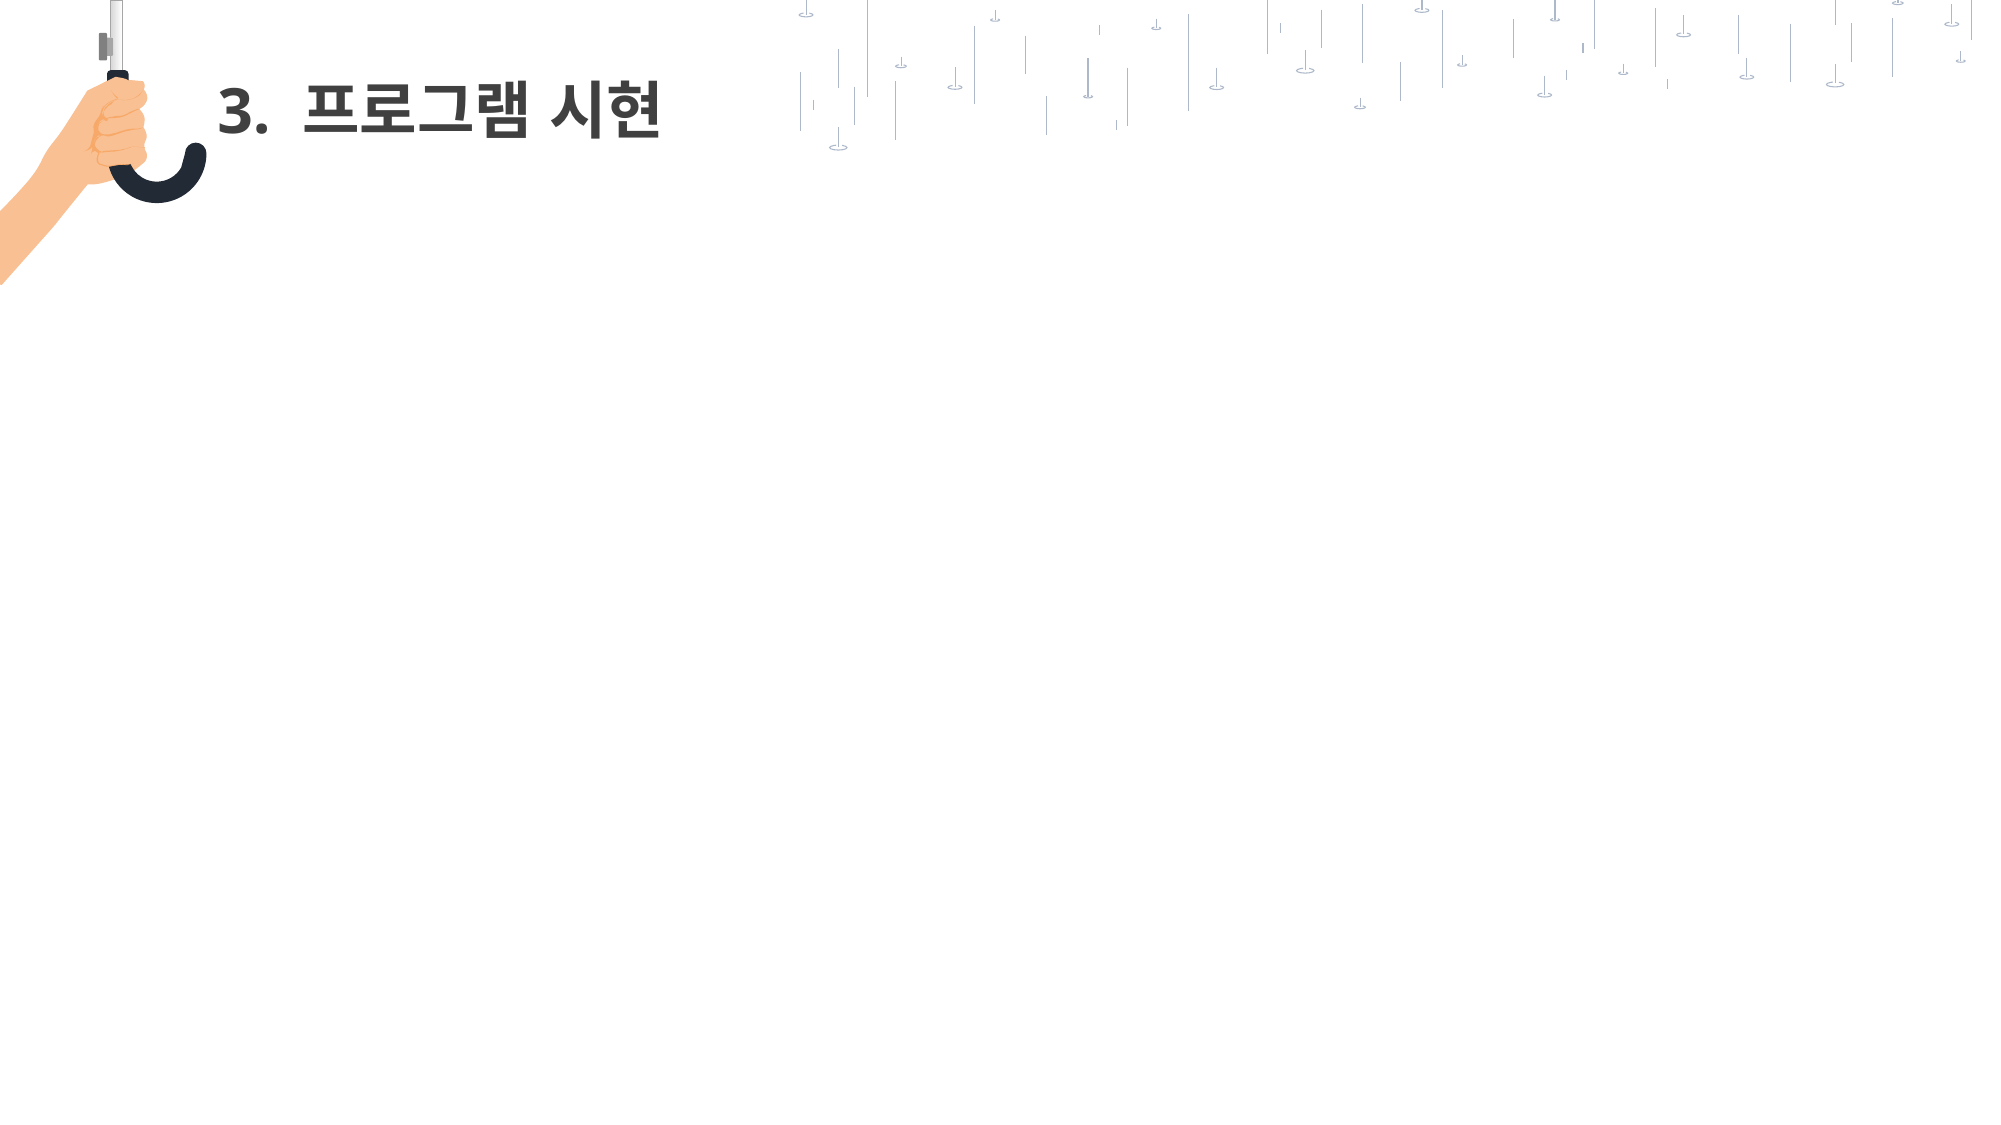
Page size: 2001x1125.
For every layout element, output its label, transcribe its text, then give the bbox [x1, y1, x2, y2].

text_box 3. 프로그램 시현 [207, 26, 724, 154]
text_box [799, 0, 1972, 151]
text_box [0, 0, 207, 295]
